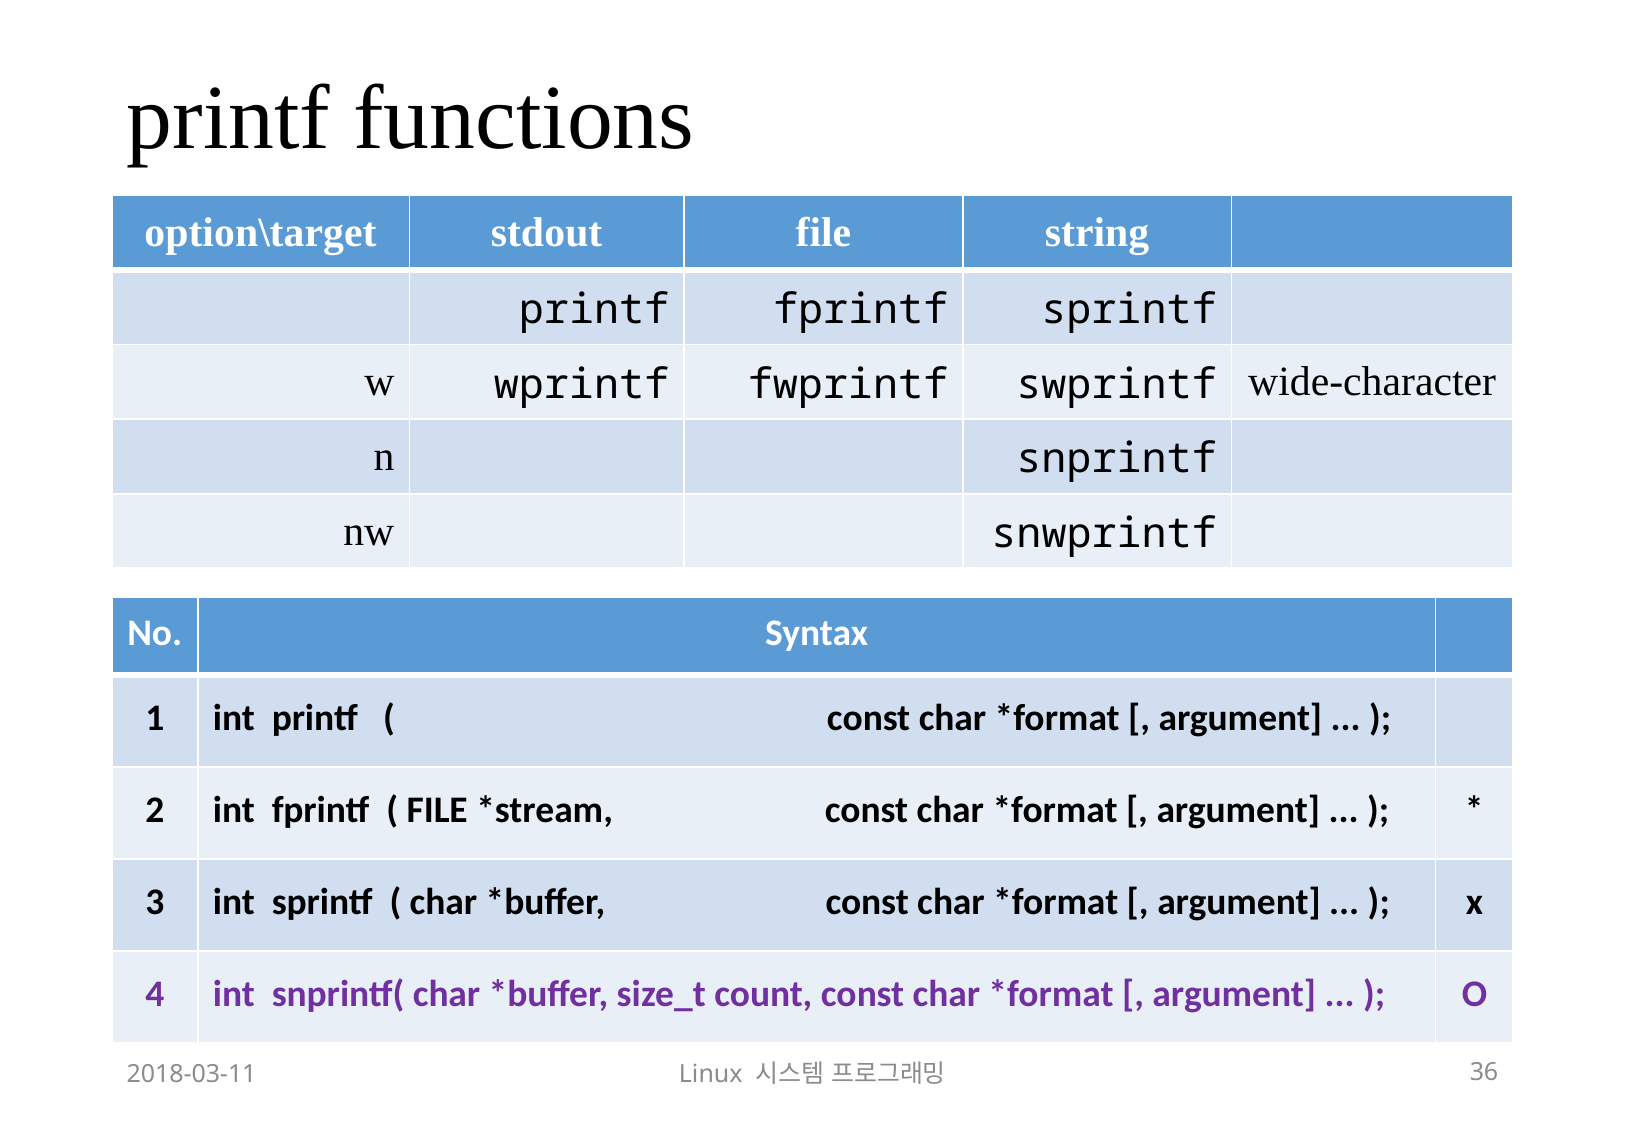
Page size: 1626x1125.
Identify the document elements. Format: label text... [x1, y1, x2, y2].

table_header file [685, 196, 962, 267]
table_cell wprintf [410, 345, 683, 418]
table_cell 3 [113, 860, 197, 950]
table_cell snwprintf [964, 495, 1231, 567]
table_cell int printf ( const char *format [, argument] ... ); [199, 678, 1435, 766]
table_header option\target [113, 196, 409, 267]
table_cell [1436, 678, 1512, 766]
table_cell int snprintf( char *buffer, size_t count, const char *format [, argument] ... ); [199, 952, 1435, 1042]
table_cell fprintf [685, 273, 962, 344]
table_header stdout [410, 196, 683, 267]
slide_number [111, 1043, 478, 1103]
table_cell int fprintf ( FILE *stream, const char *format [, argument] ... ); [199, 768, 1435, 858]
table_cell 2 [113, 768, 197, 858]
table_cell n [113, 420, 409, 493]
table_cell int sprintf ( char *buffer, const char *format [, argument] ... ); [199, 860, 1435, 950]
table_cell [410, 495, 683, 567]
table_cell [685, 420, 962, 493]
table_cell wide-character [1232, 345, 1512, 418]
table_cell nw [113, 495, 409, 567]
table_cell printf [410, 273, 683, 344]
table_header No. [113, 598, 197, 672]
table_cell 4 [113, 952, 197, 1042]
table_cell [1232, 495, 1512, 567]
table_header [1232, 196, 1512, 267]
table_cell [113, 273, 409, 344]
table_cell x [1436, 860, 1512, 950]
slide_number 36 [1147, 1043, 1514, 1103]
table_cell [1232, 273, 1512, 344]
table_cell * [1436, 768, 1512, 858]
table_cell fwprintf [685, 345, 962, 418]
table_cell O [1436, 952, 1512, 1042]
table_header string [964, 196, 1231, 267]
table_cell 1 [113, 678, 197, 766]
table_cell snprintf [964, 420, 1231, 493]
table_cell [685, 495, 962, 567]
table_cell [410, 420, 683, 493]
title printf functions [111, 59, 1514, 179]
table_header Syntax [199, 598, 1435, 672]
table_header [1436, 598, 1512, 672]
table_cell w [113, 345, 409, 418]
table_cell sprintf [964, 273, 1231, 344]
table_cell [1232, 420, 1512, 493]
footer Linux 시스템 프로그래밍 [538, 1043, 1087, 1103]
table_cell swprintf [964, 345, 1231, 418]
